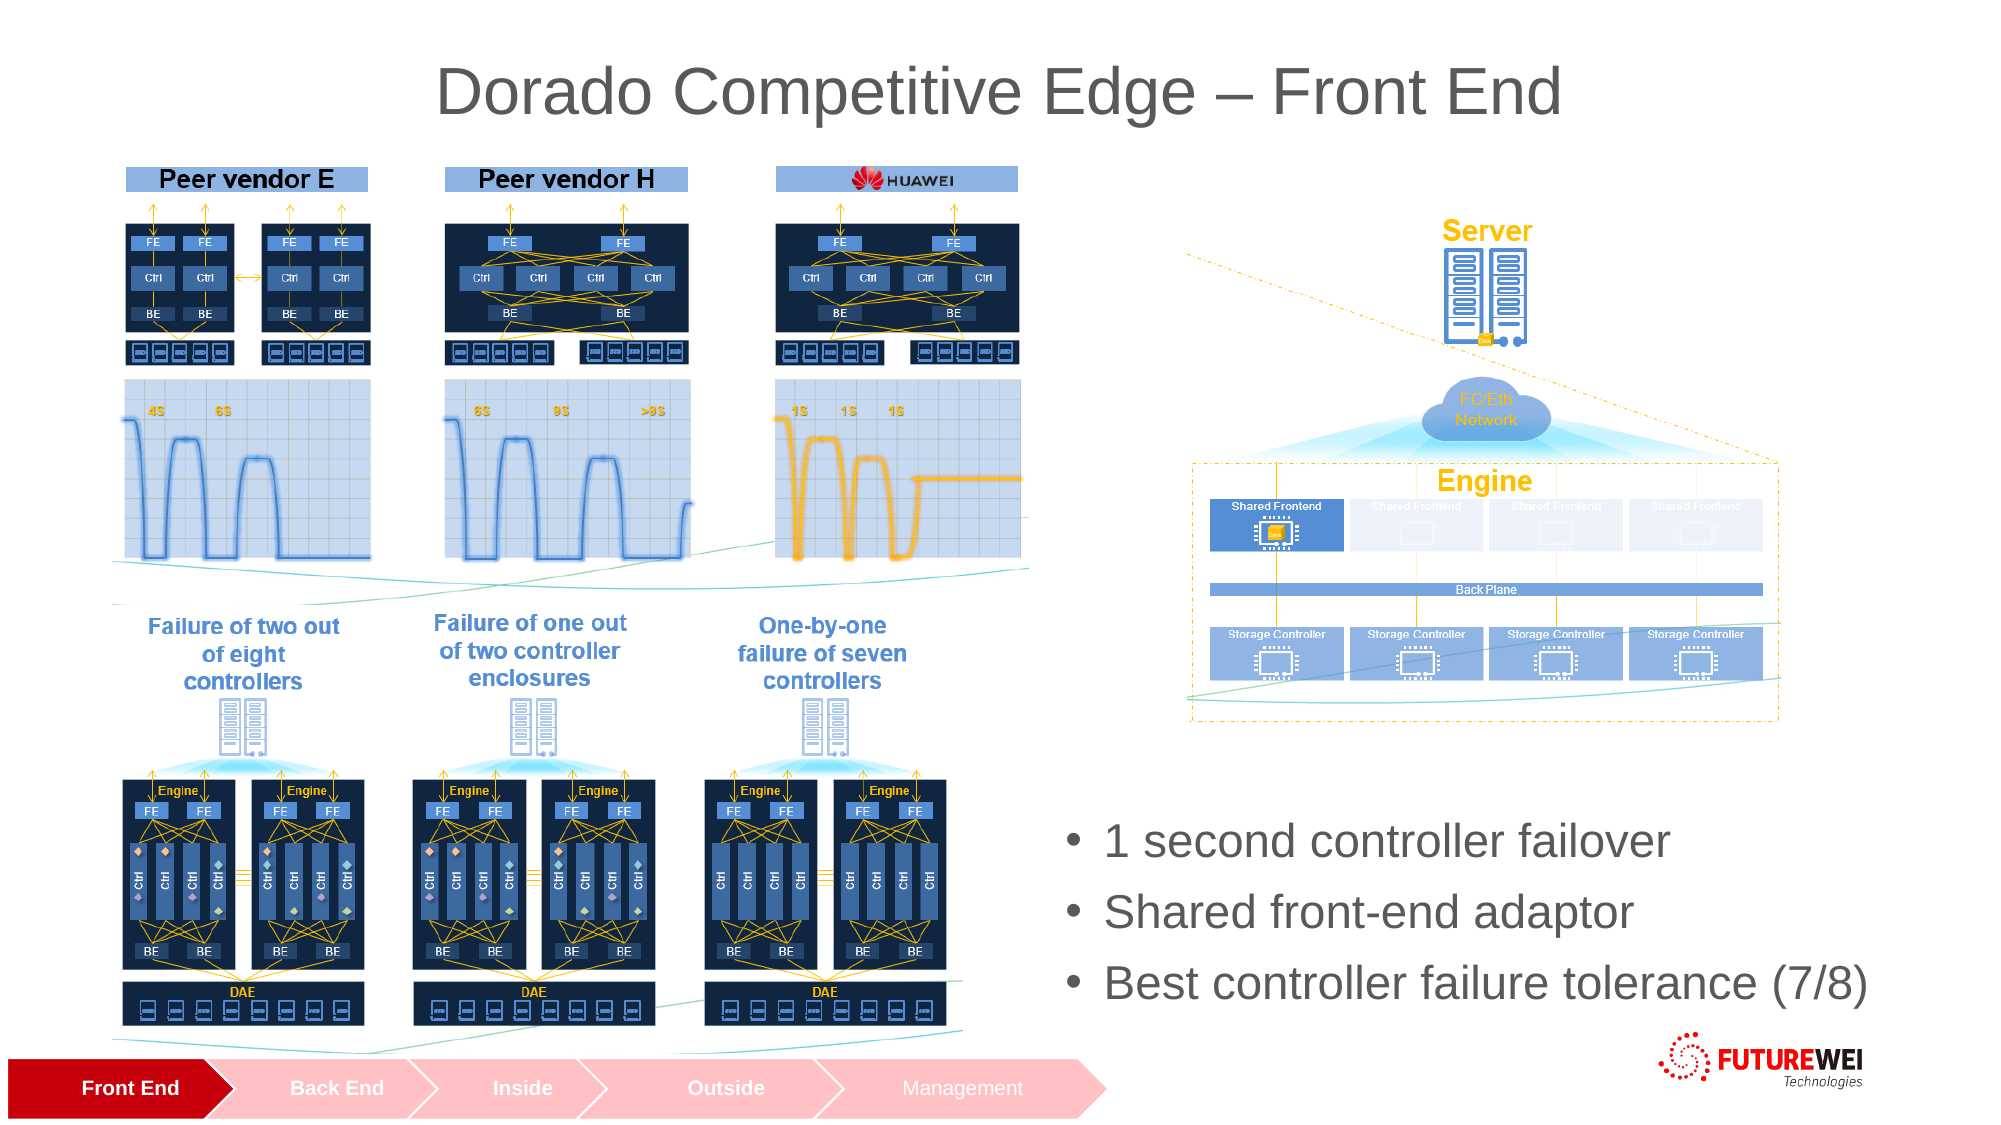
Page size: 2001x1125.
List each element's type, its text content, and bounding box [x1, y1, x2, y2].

list 1 second controller failover Shared front-end adaptor Best controller failure tolerance (7/8) [1050, 808, 1888, 1027]
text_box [6, 1058, 1109, 1120]
picture [1187, 207, 1781, 724]
title Dorado Competitive Edge – Front End [137, 28, 1863, 157]
picture [1638, 1027, 1882, 1102]
picture [112, 156, 1029, 1054]
